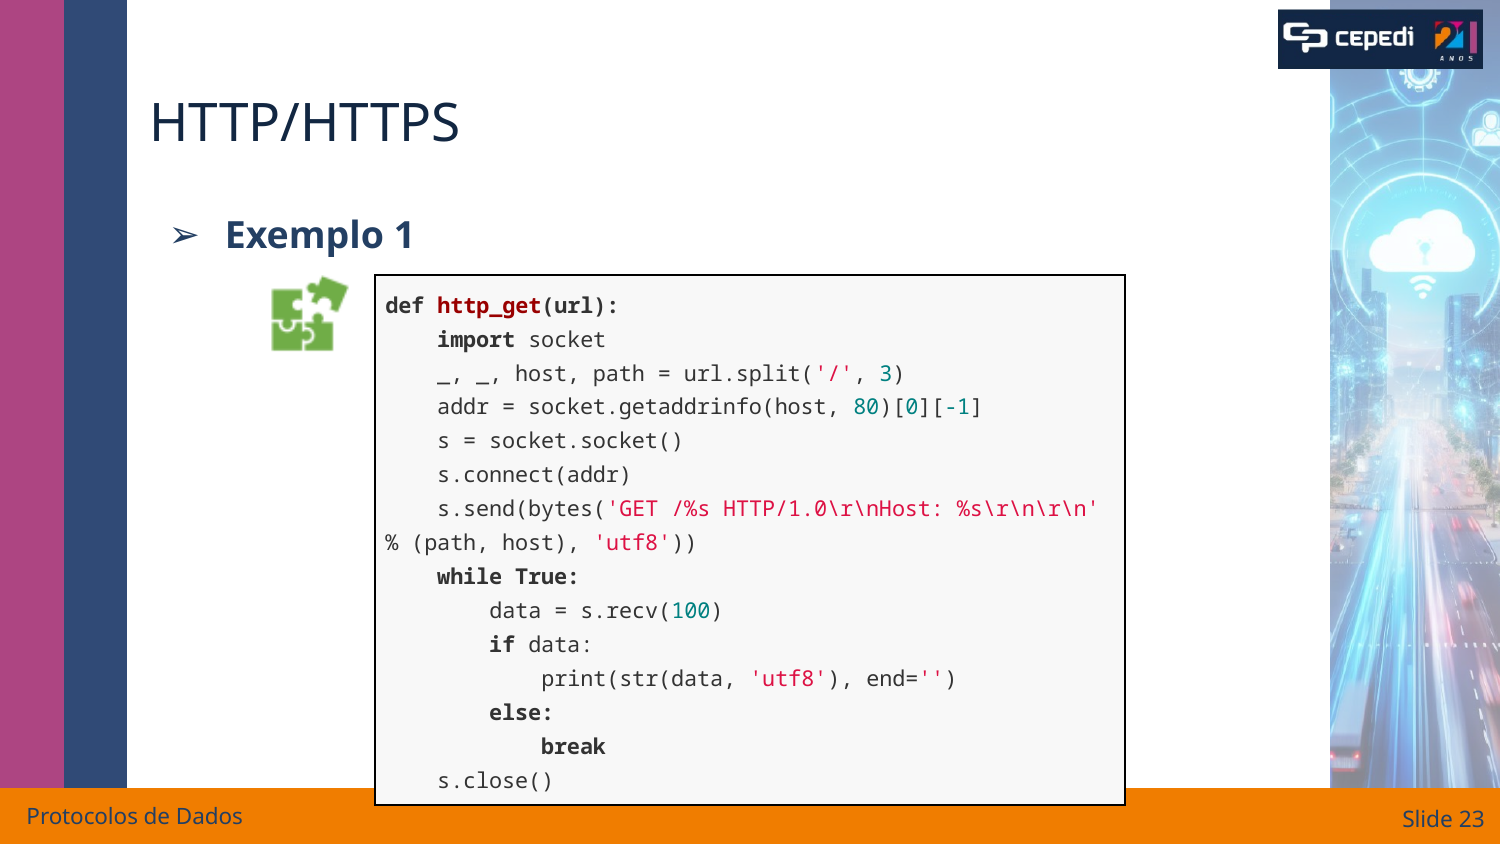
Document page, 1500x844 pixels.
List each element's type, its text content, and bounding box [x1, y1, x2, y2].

title HTTP/HTTPS [134, 72, 1339, 167]
list Exemplo 1 [134, 189, 1339, 750]
slide_number Slide ‹#› [1277, 789, 1500, 844]
picture [0, 0, 1500, 844]
subtitle Protocolos de Dados [11, 782, 677, 844]
table_header def http_get(url): import socket _, _, host, path = url.split('/', 3) addr = socket.getaddrinfo(host, 80)[0][-1] s = socket.socket() s.connect(addr) s.send(bytes('GET /%s HTTP/1.0\r\nHost: %s\r\n\r\n' % (path, host), 'utf8')) while True: data = s.recv(100) if data: print(str(data, 'utf8'), end='') else: break s.close() [376, 276, 1124, 804]
picture [258, 274, 361, 368]
